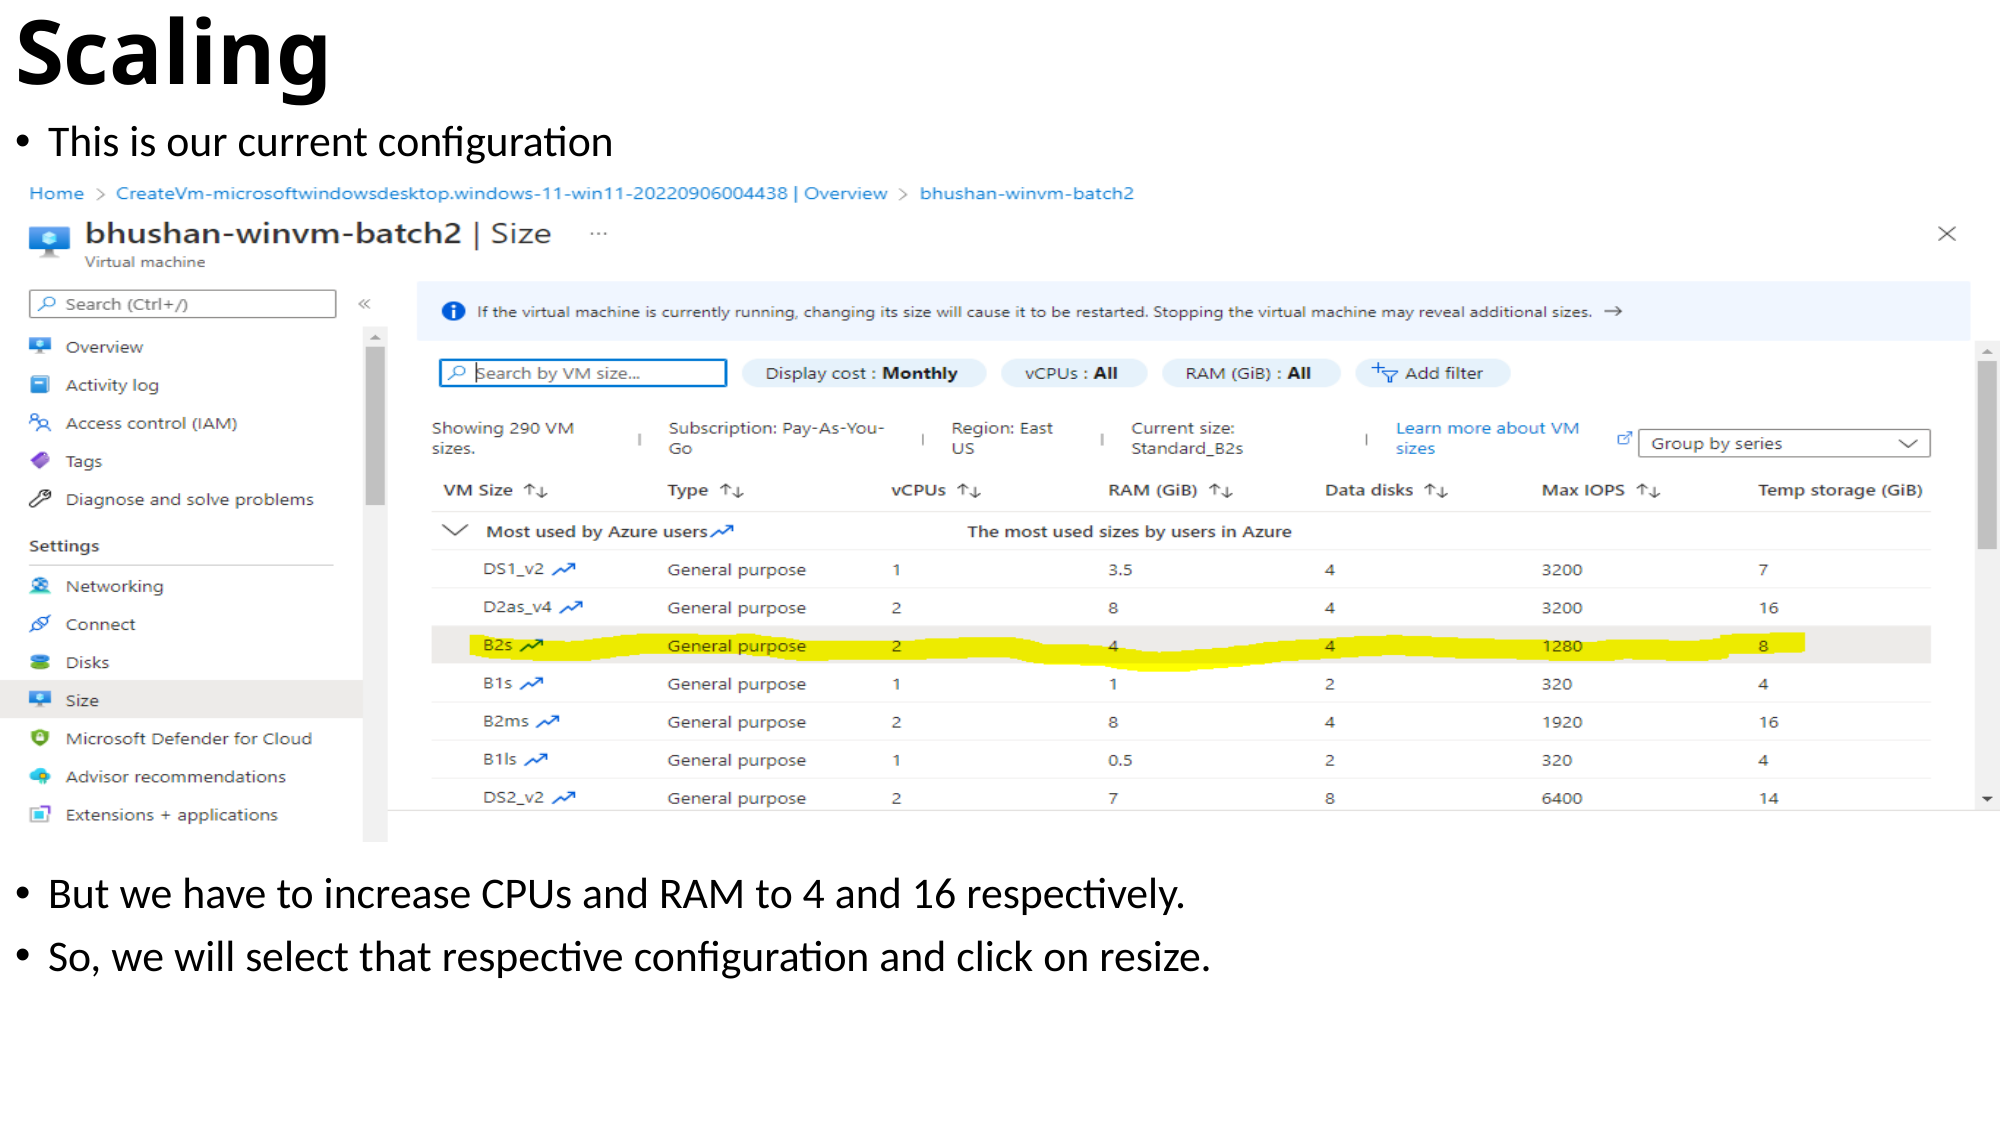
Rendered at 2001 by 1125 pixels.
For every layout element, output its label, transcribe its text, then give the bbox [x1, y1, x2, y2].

list This is our current configuration But we have to increase CPUs and RAM to 4 and 16 respectively. So, we will select that respective configuration and click on resize. [0, 842, 2000, 1125]
title Scaling [0, 0, 1725, 111]
picture [0, 179, 2000, 842]
list This is our current configuration But we have to increase CPUs and RAM to 4 and 16 respectively. So, we will select that respective configuration and click on resize. [0, 111, 2000, 179]
